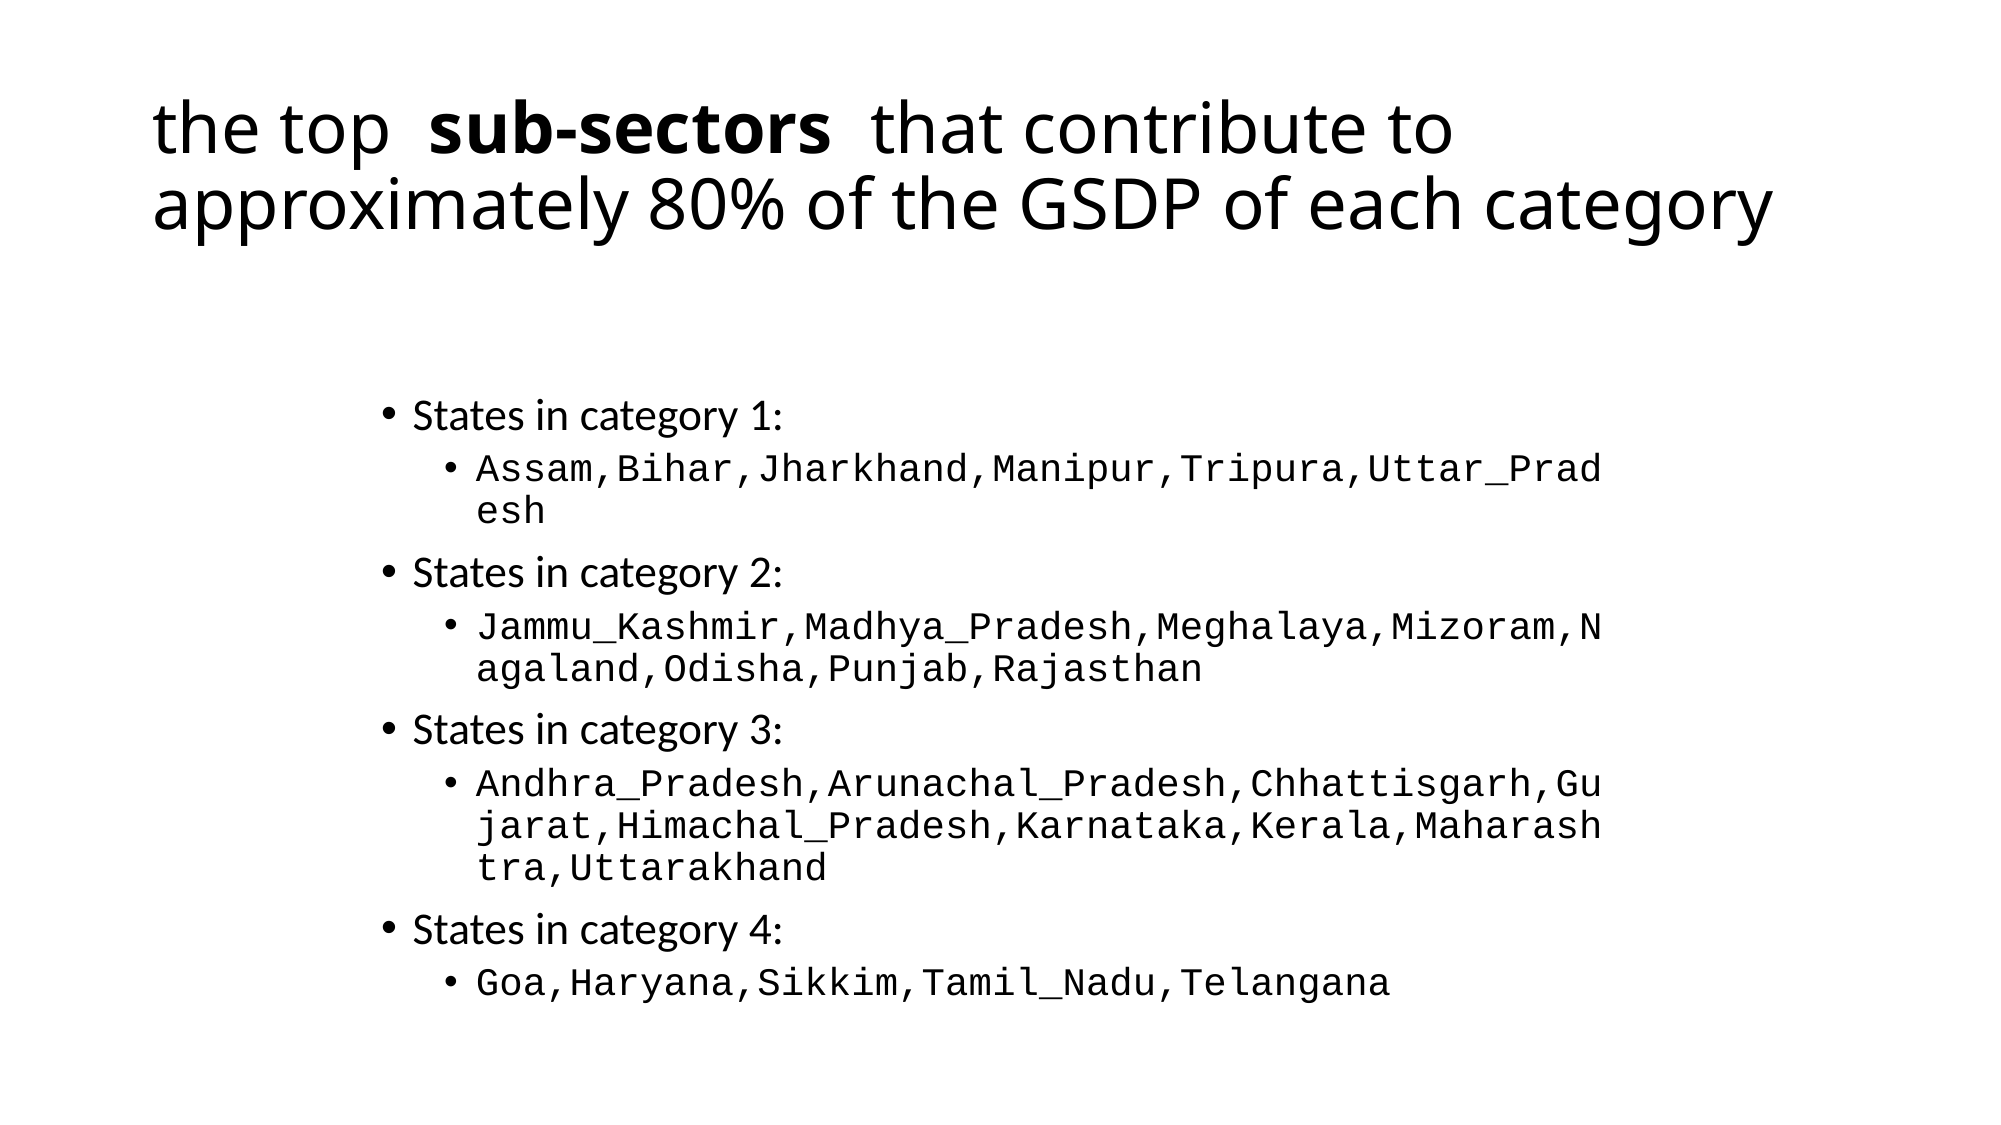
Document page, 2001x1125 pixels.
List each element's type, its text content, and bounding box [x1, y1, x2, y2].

title the top sub-sectors that contribute to approximately 80% of the GSDP of each category [137, 59, 1863, 278]
list States in category 1: Assam,Bihar,Jharkhand,Manipur,Tripura,Uttar_Pradesh States in category 2: Jammu_Kashmir,Madhya_Pradesh,Meghalaya,Mizoram,Nagaland,Odisha,Punjab,Rajasthan States in category 3: Andhra_Pradesh,Arunachal_Pradesh,Chhattisgarh,Gujarat,Himachal_Pradesh,Karnataka,Kerala,Maharashtra,Uttarakhand States in category 4: Goa,Haryana,Sikkim,Tamil_Nadu,Telangana [366, 383, 1634, 1014]
